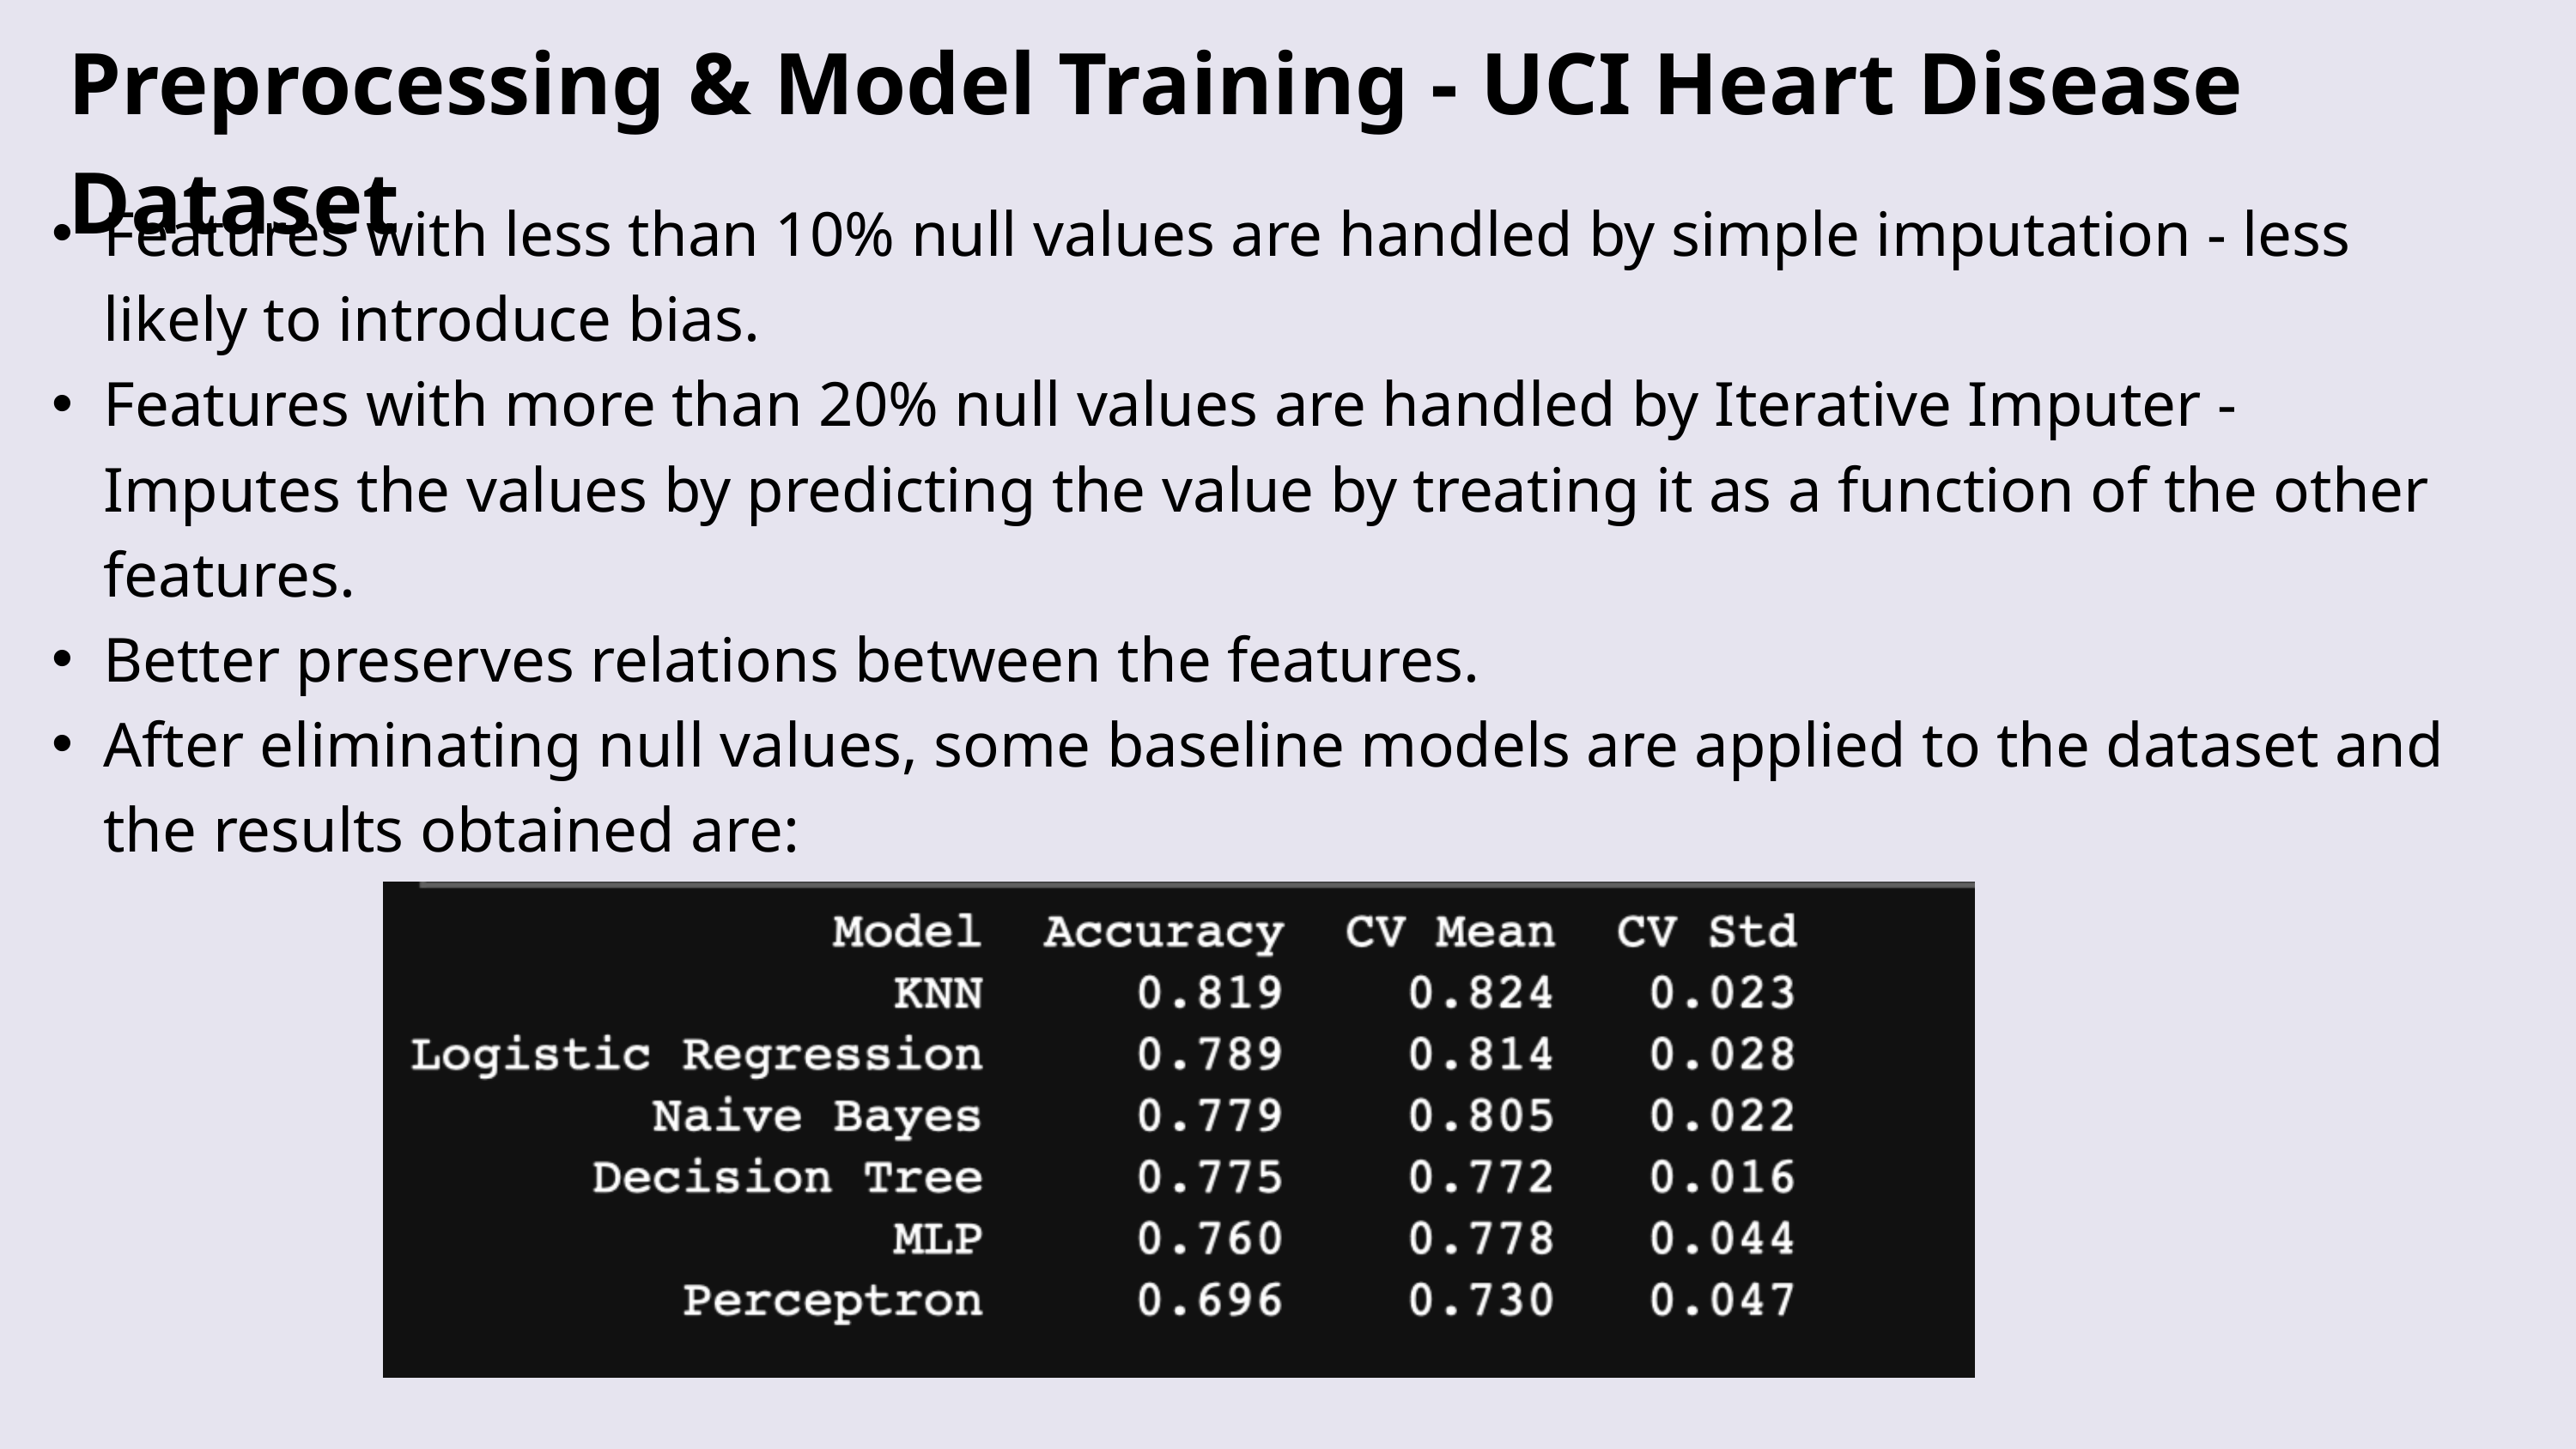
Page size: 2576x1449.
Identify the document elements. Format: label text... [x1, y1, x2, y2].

text_box Preprocessing & Model Training - UCI Heart Disease Dataset [68, 12, 2545, 251]
text_box [383, 882, 1975, 1378]
text_box Features with less than 10% null values are handled by simple imputation - less likely to introduce bias. Features with more than 20% null values are handled by Iterative Imputer - Imputes the values by predicting the value by treating it as a function of the other features. Better preserves relations between the features. After eliminating null values, some baseline models are applied to the dataset and the results obtained are: [0, 183, 2458, 864]
